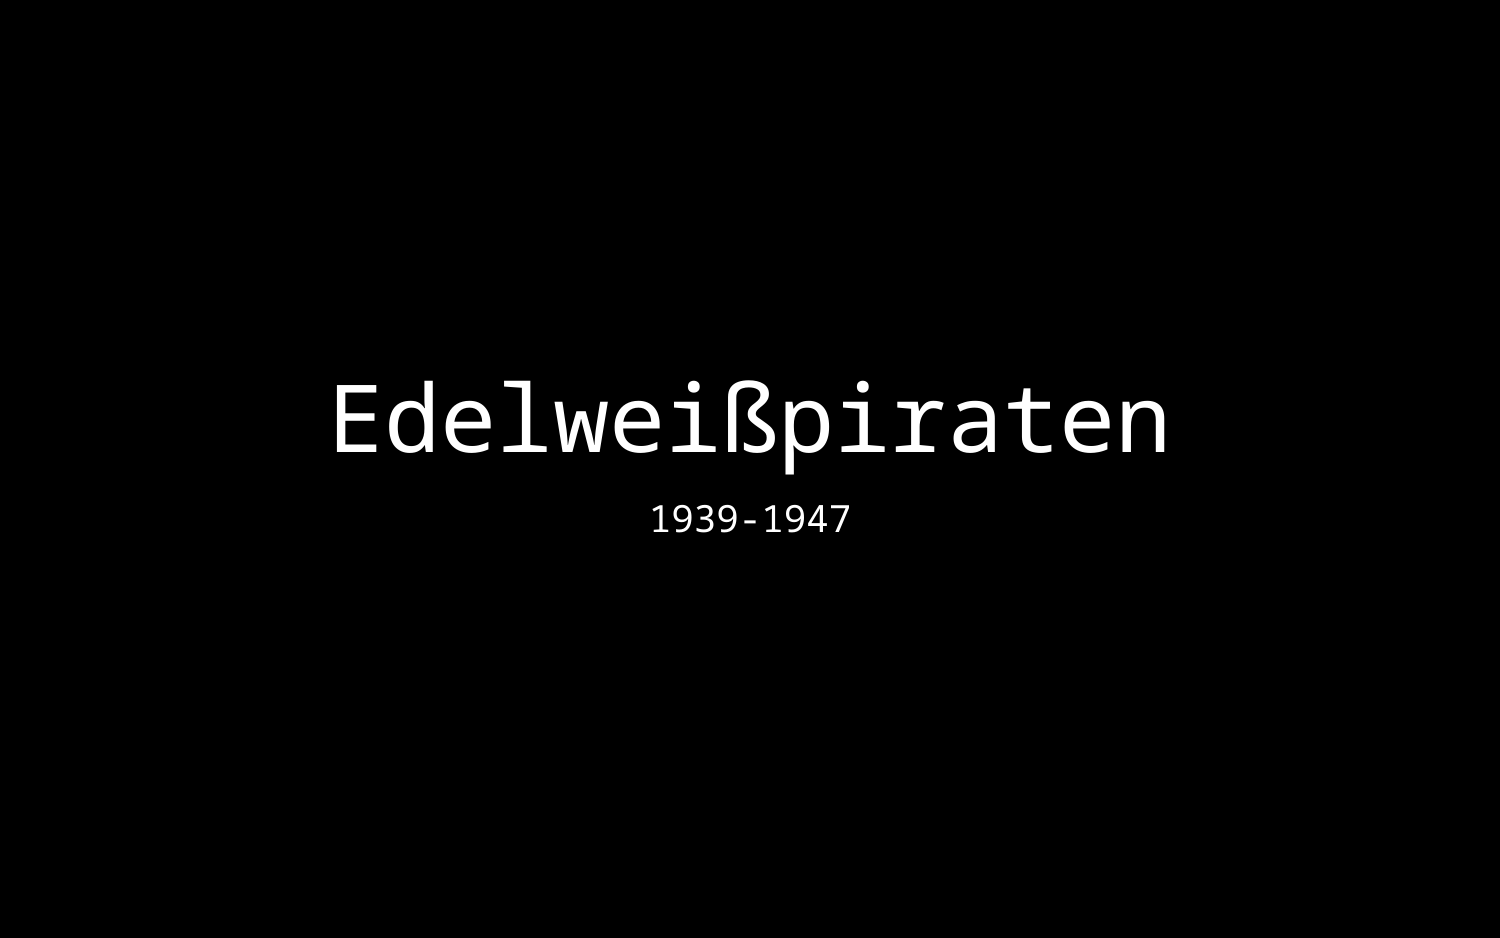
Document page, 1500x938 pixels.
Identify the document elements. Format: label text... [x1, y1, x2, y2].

subtitle 1939-1947 [187, 492, 1313, 719]
title Edelweißpiraten [187, 153, 1313, 480]
